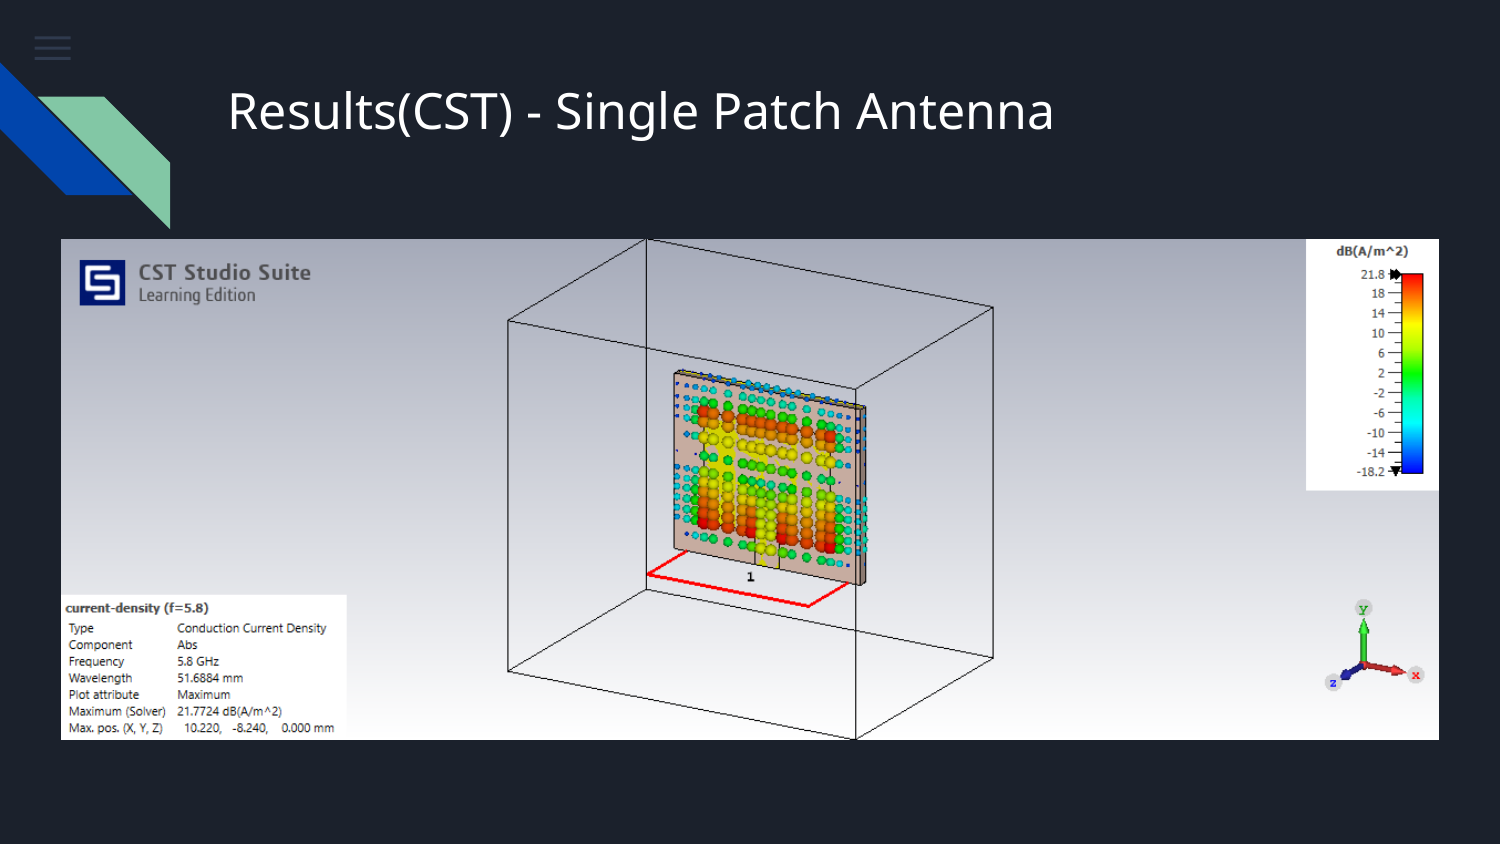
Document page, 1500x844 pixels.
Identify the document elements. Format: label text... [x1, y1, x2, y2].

title Results(CST) - Single Patch Antenna [212, 64, 1368, 215]
picture [61, 239, 1439, 741]
